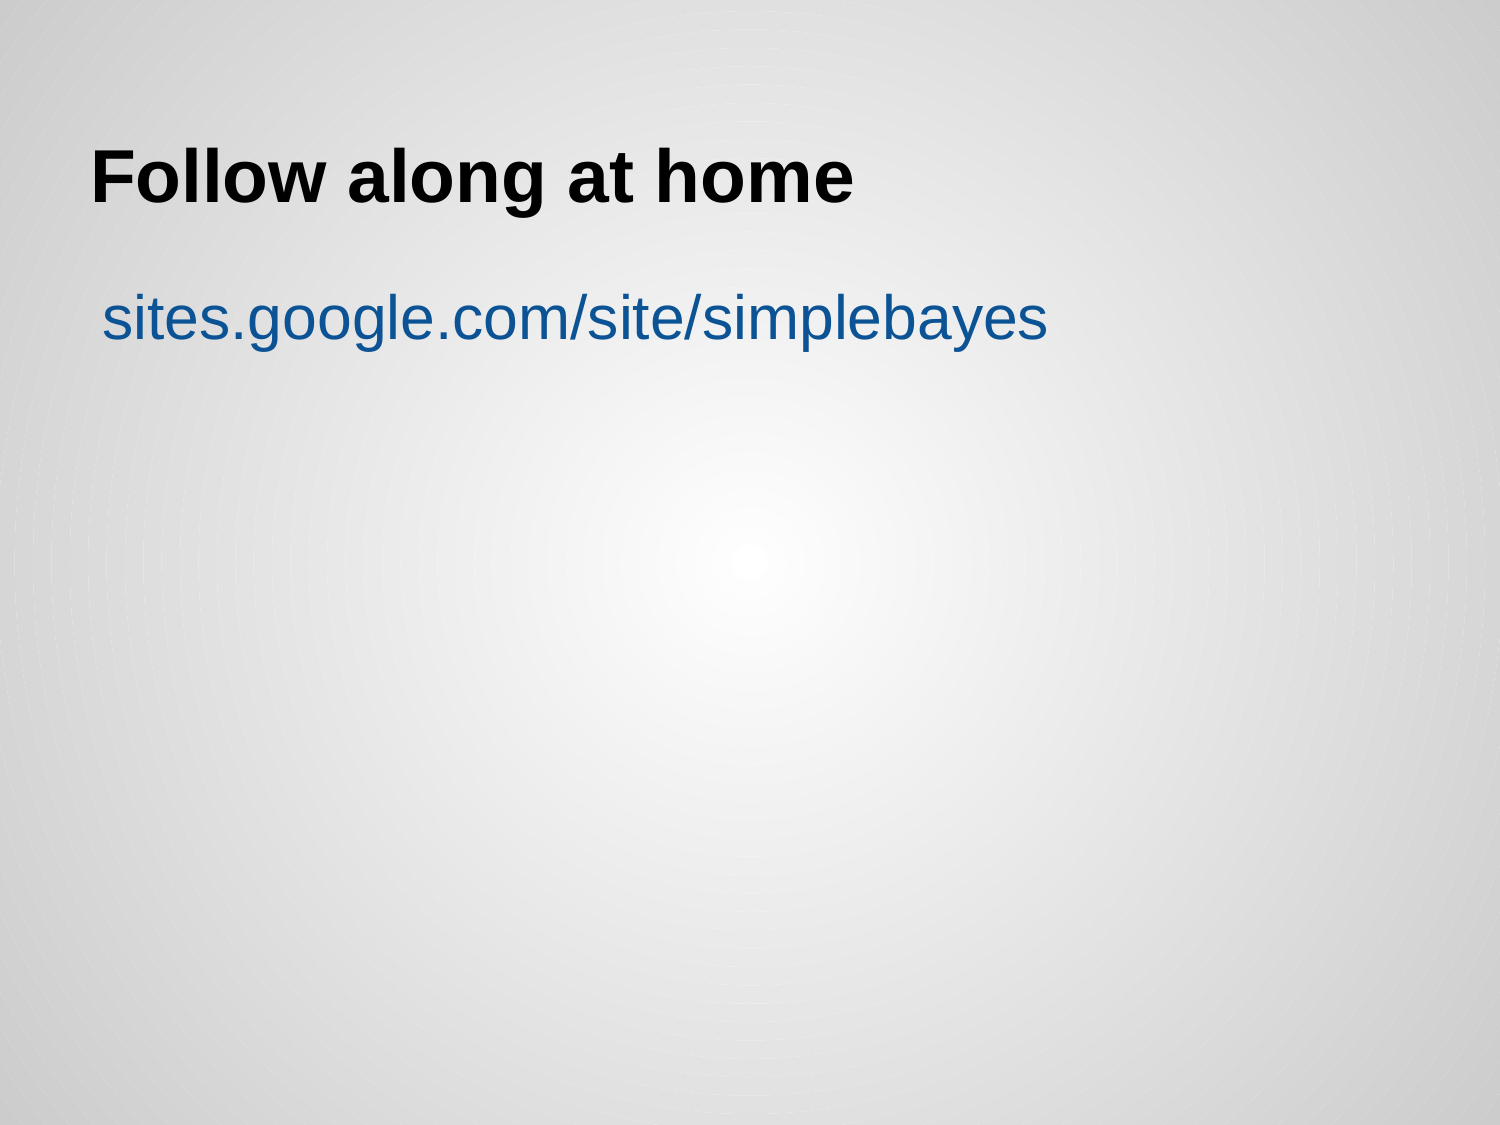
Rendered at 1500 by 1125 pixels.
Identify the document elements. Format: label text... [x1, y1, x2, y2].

title Follow along at home [75, 45, 1425, 233]
list sites.google.com/site/simplebayes [87, 262, 1438, 1078]
